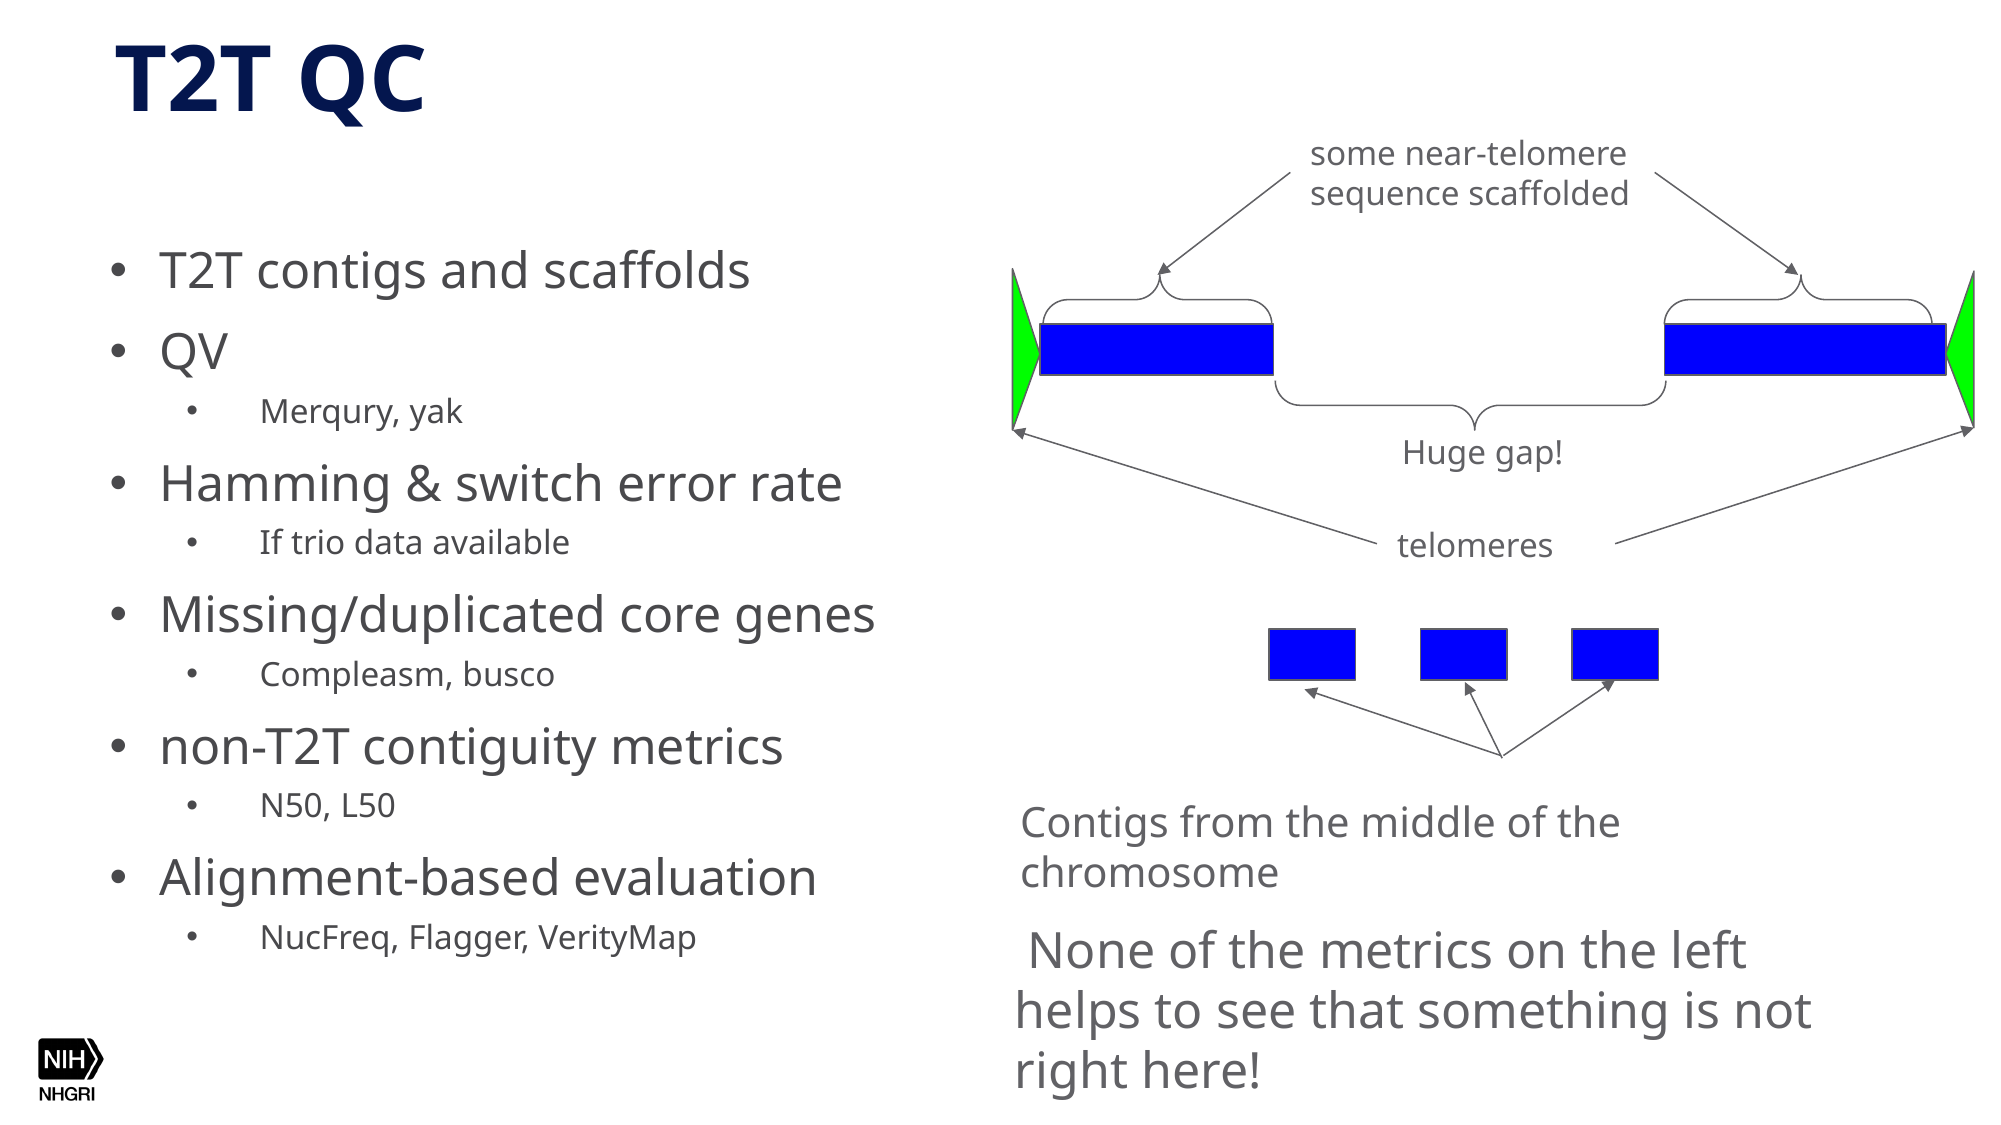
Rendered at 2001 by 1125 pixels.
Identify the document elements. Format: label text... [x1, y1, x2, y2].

text_box None of the metrics on the left helps to see that something is not right here! [994, 898, 1906, 1119]
text_box Contigs from the middle of the chromosome [999, 776, 1866, 898]
list T2T contigs and scaffolds QV Merqury, yak Hamming & switch error rate If trio data available Missing/duplicated core genes Compleasm, busco non-T2T contiguity metrics N50, L50 Alignment-based evaluation NucFreq, Flagger, VerityMap [94, 237, 1075, 989]
picture [38, 1038, 104, 1101]
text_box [1012, 112, 1974, 759]
title T2T QC [94, 12, 1906, 235]
